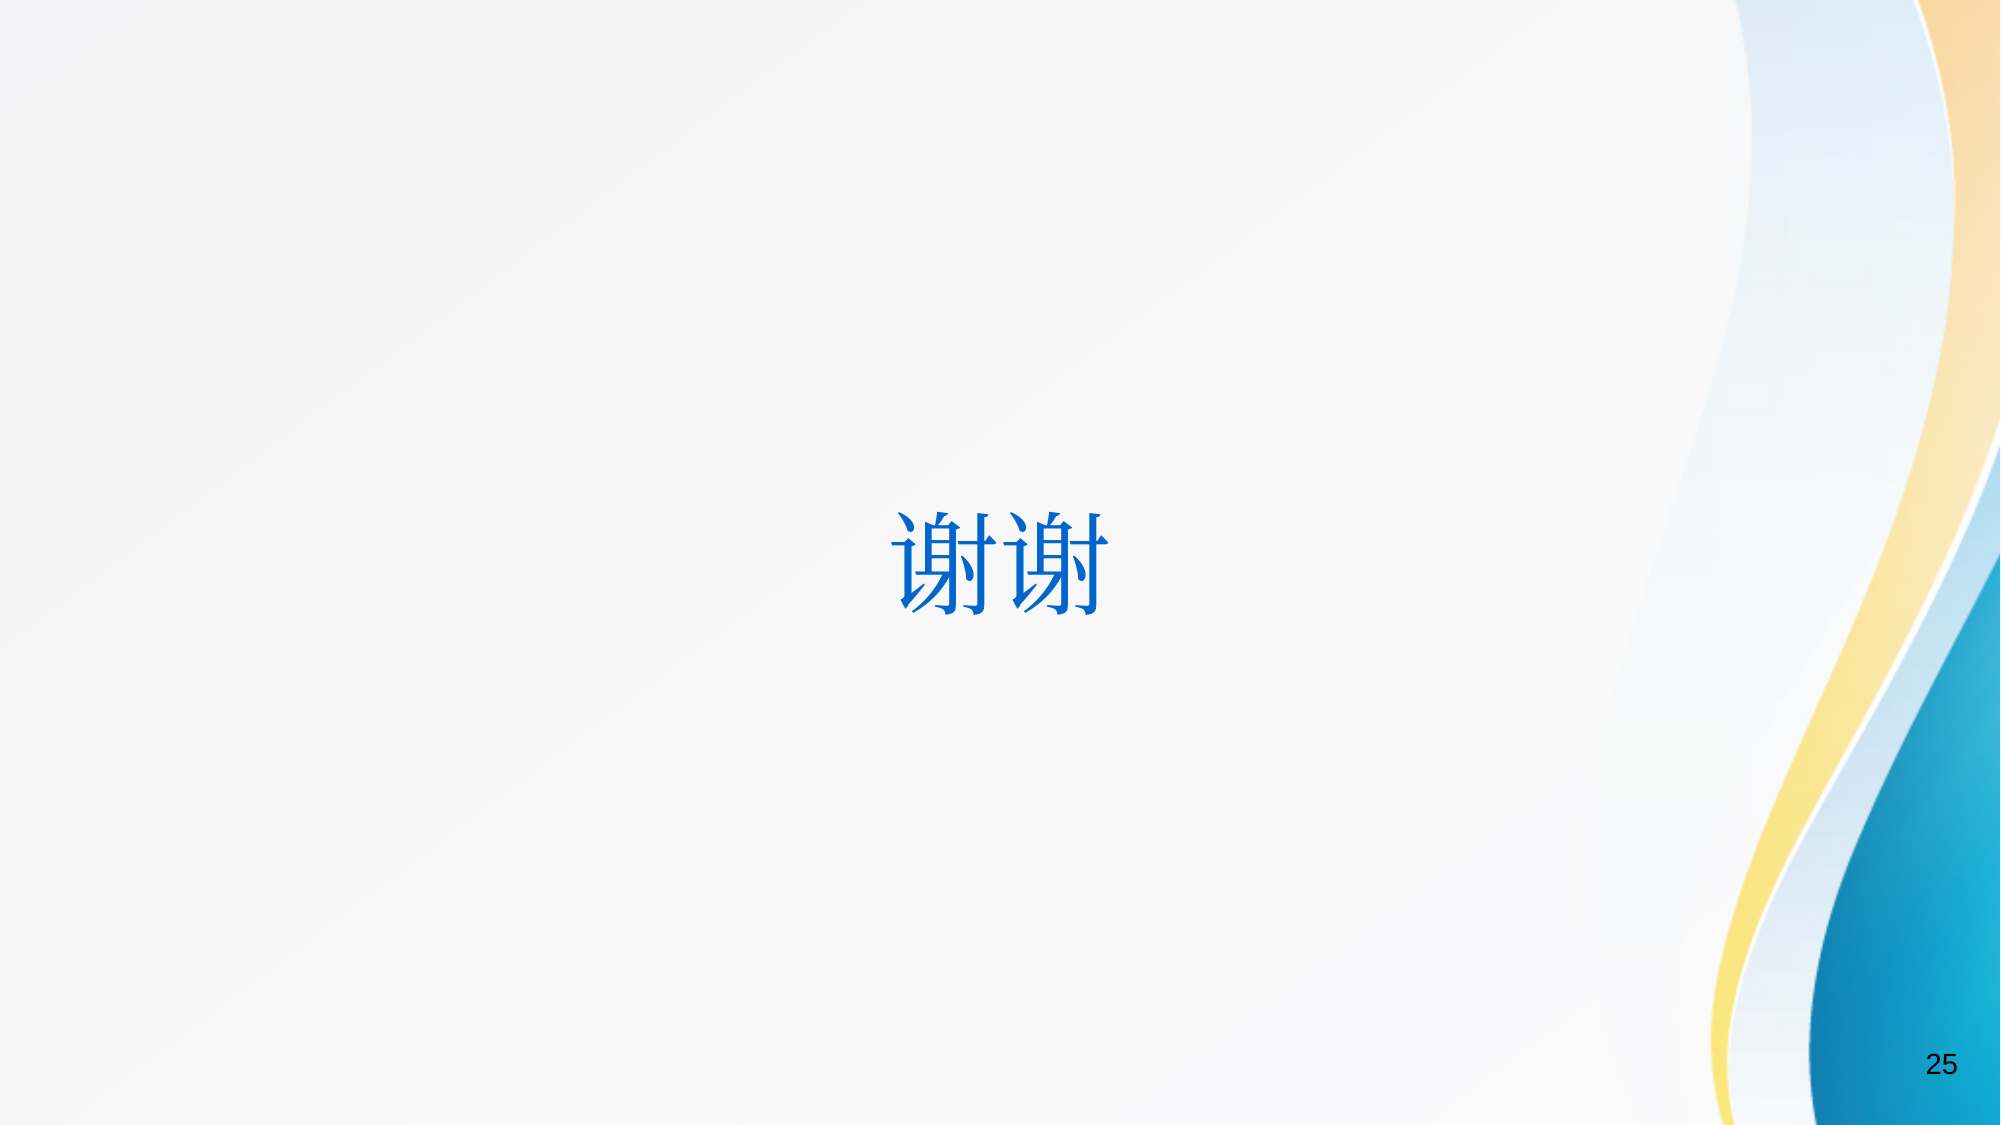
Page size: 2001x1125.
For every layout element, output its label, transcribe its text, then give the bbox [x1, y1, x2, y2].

text_box 谢谢 [872, 486, 1128, 637]
picture [0, 0, 2001, 1125]
slide_number 25 [1853, 1019, 1974, 1106]
